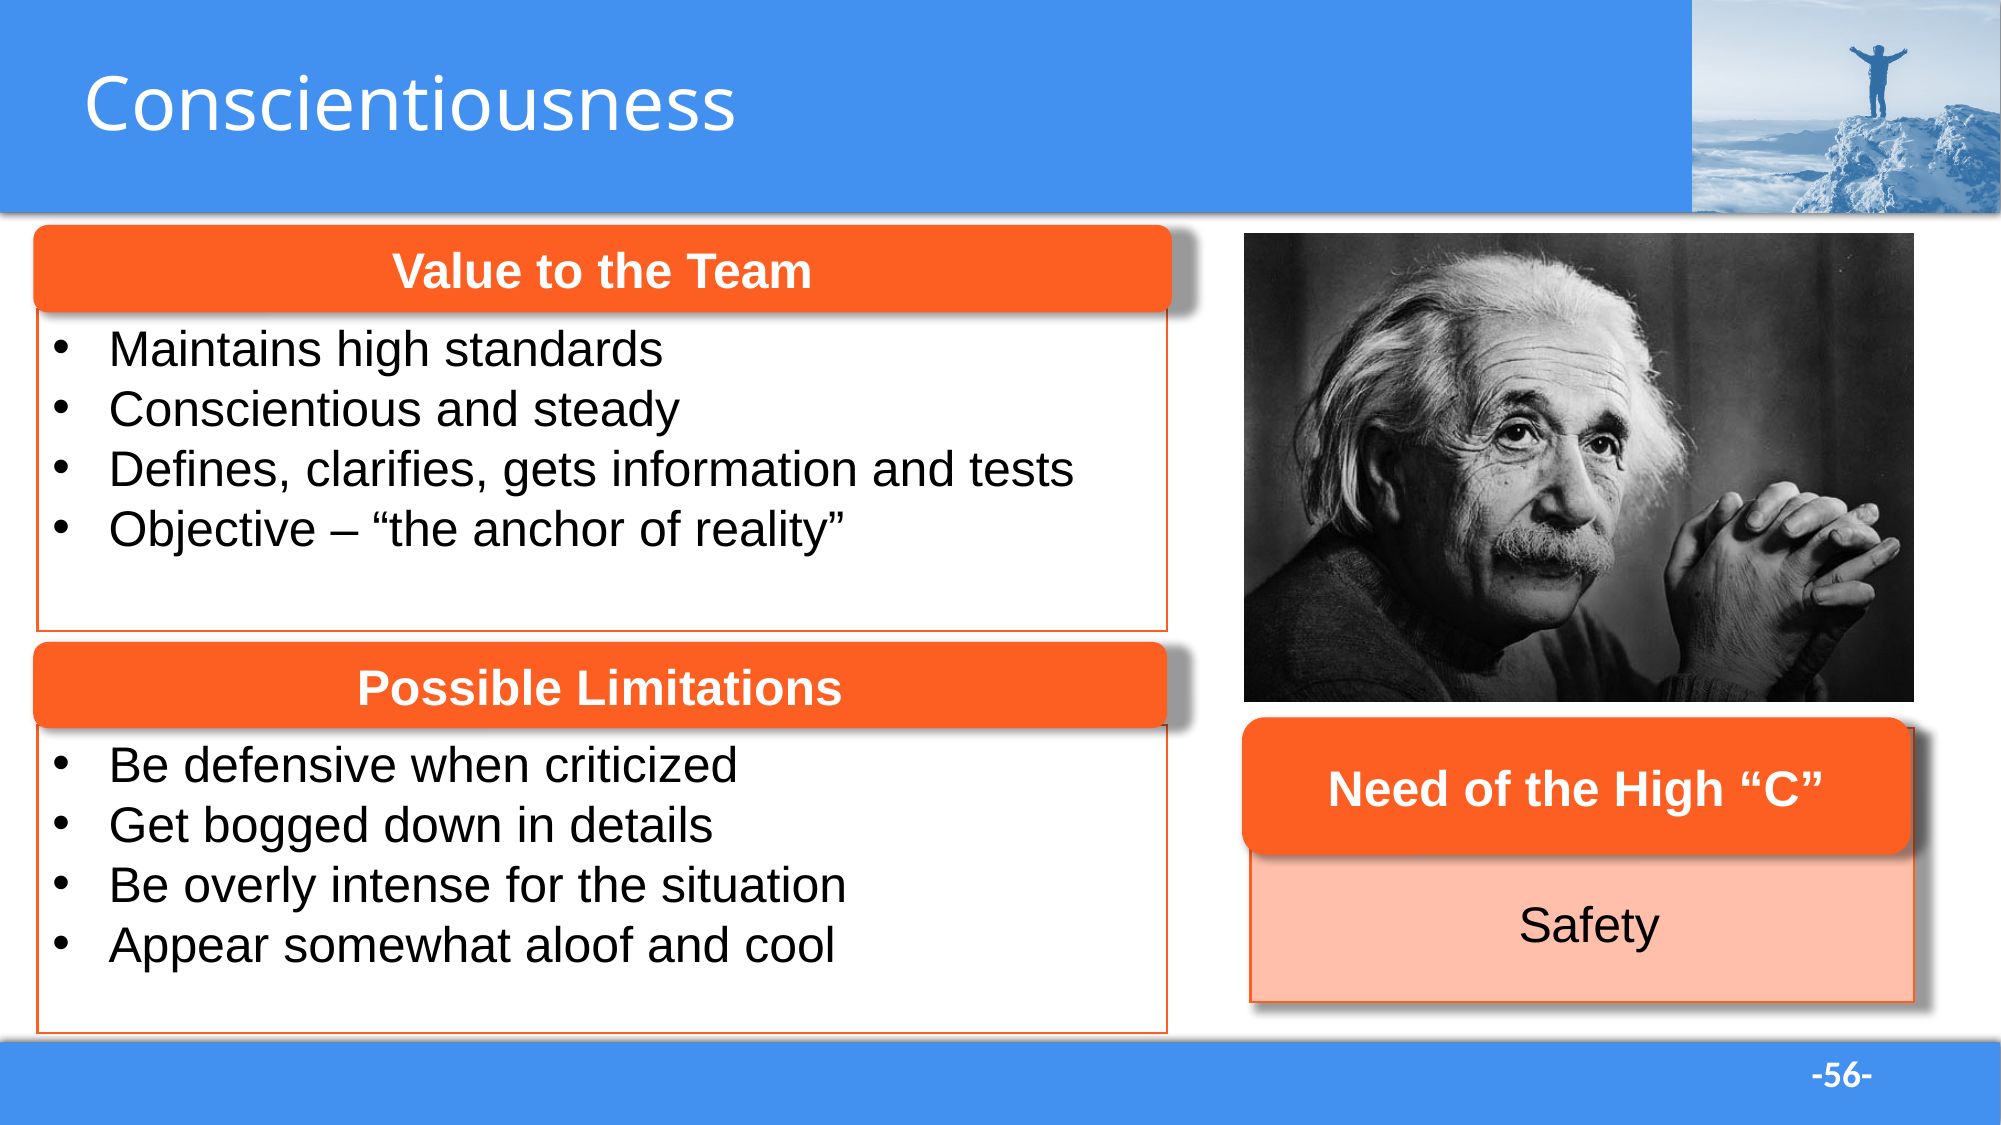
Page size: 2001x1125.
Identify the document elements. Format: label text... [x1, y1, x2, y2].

text_box Maintains high standards Conscientious and steady Defines, clarifies, gets information and tests Objective – “the anchor of reality” [36, 318, 1168, 632]
picture [1243, 233, 1914, 702]
text_box Be defensive when criticized Get bogged down in details Be overly intense for the situation Appear somewhat aloof and cool [36, 733, 1168, 1034]
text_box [1242, 717, 1929, 1002]
text_box Value to the Team [32, 223, 1173, 314]
text_box Possible Limitations [32, 640, 1169, 730]
title Conscientiousness [68, 0, 1932, 215]
